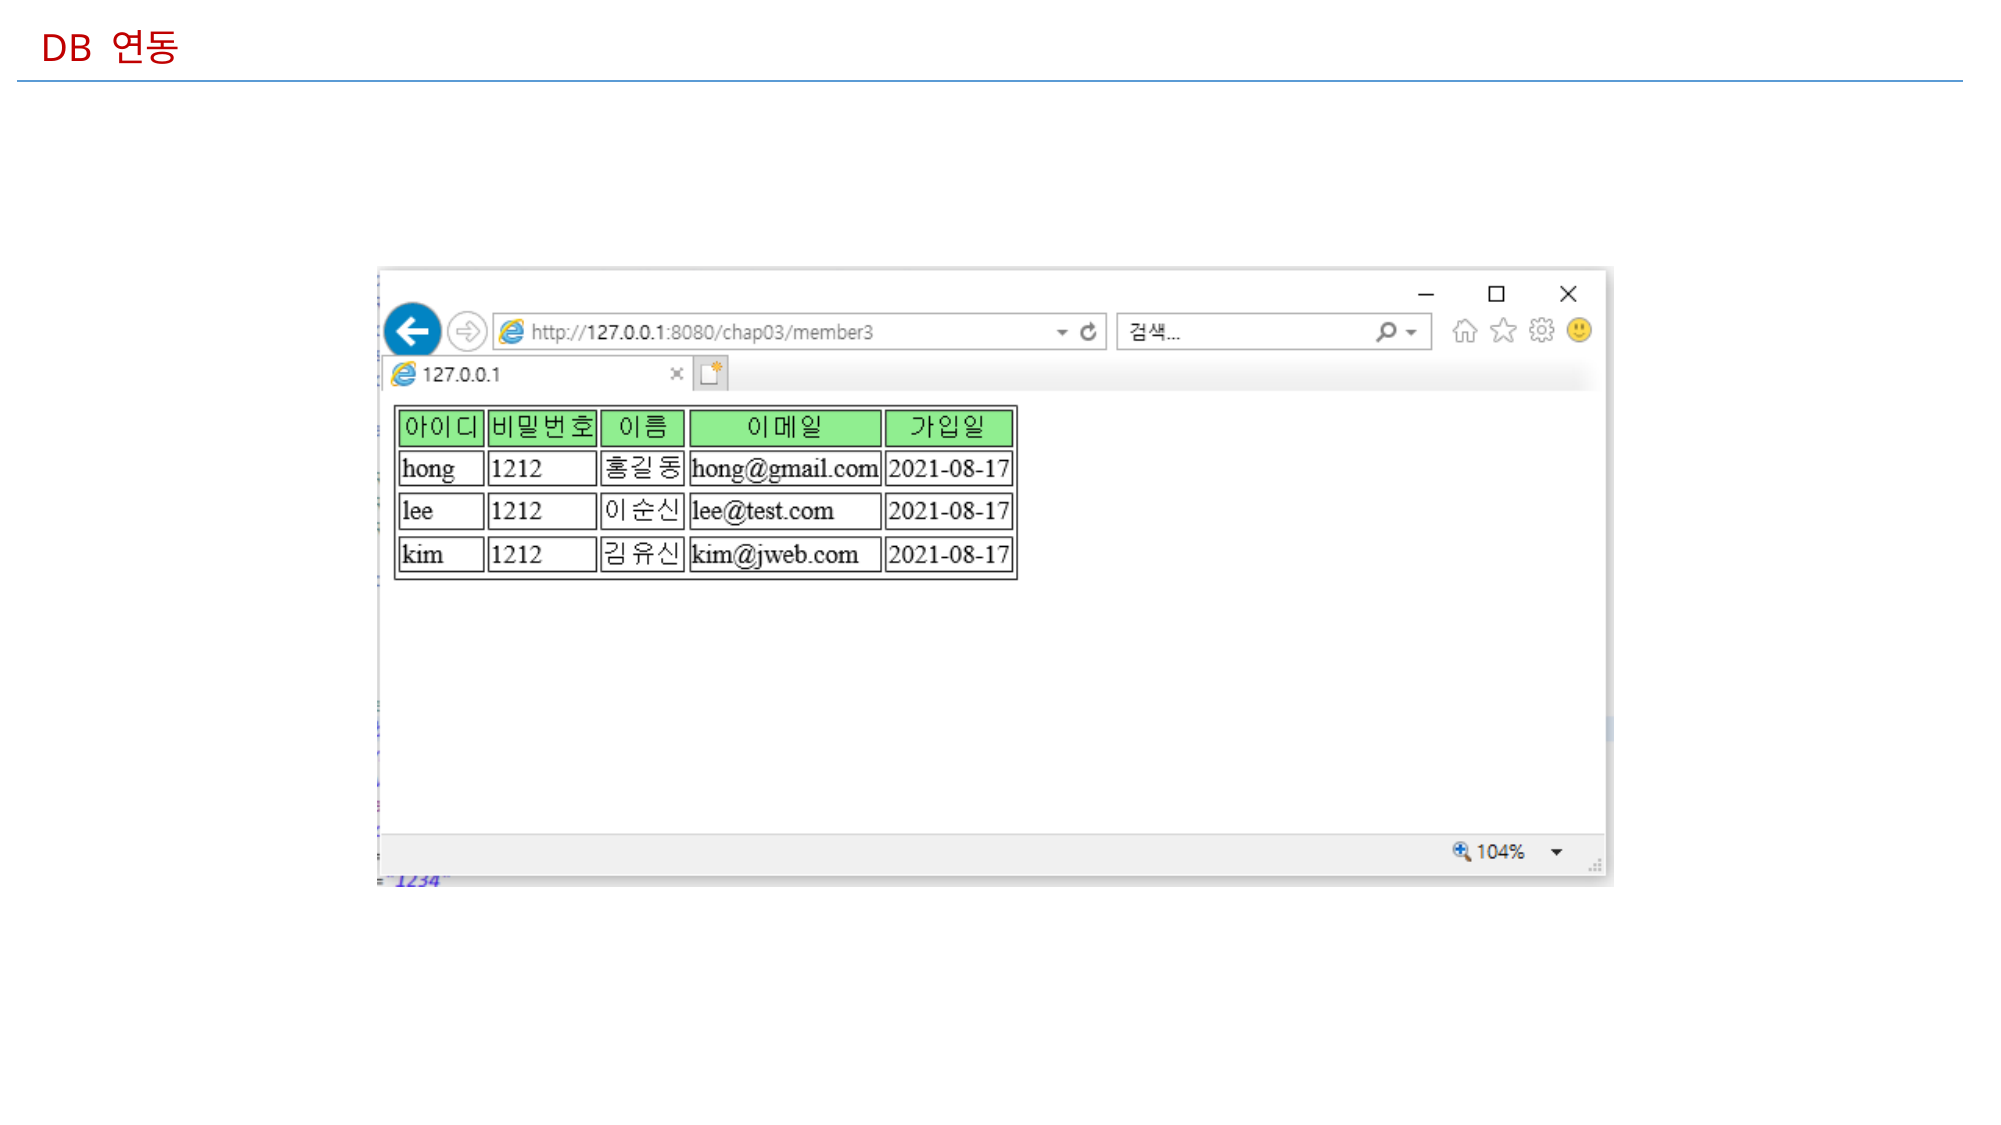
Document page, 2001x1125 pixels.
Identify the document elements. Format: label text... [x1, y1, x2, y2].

picture [377, 266, 1614, 887]
text_box DB 연동 [25, 16, 729, 77]
